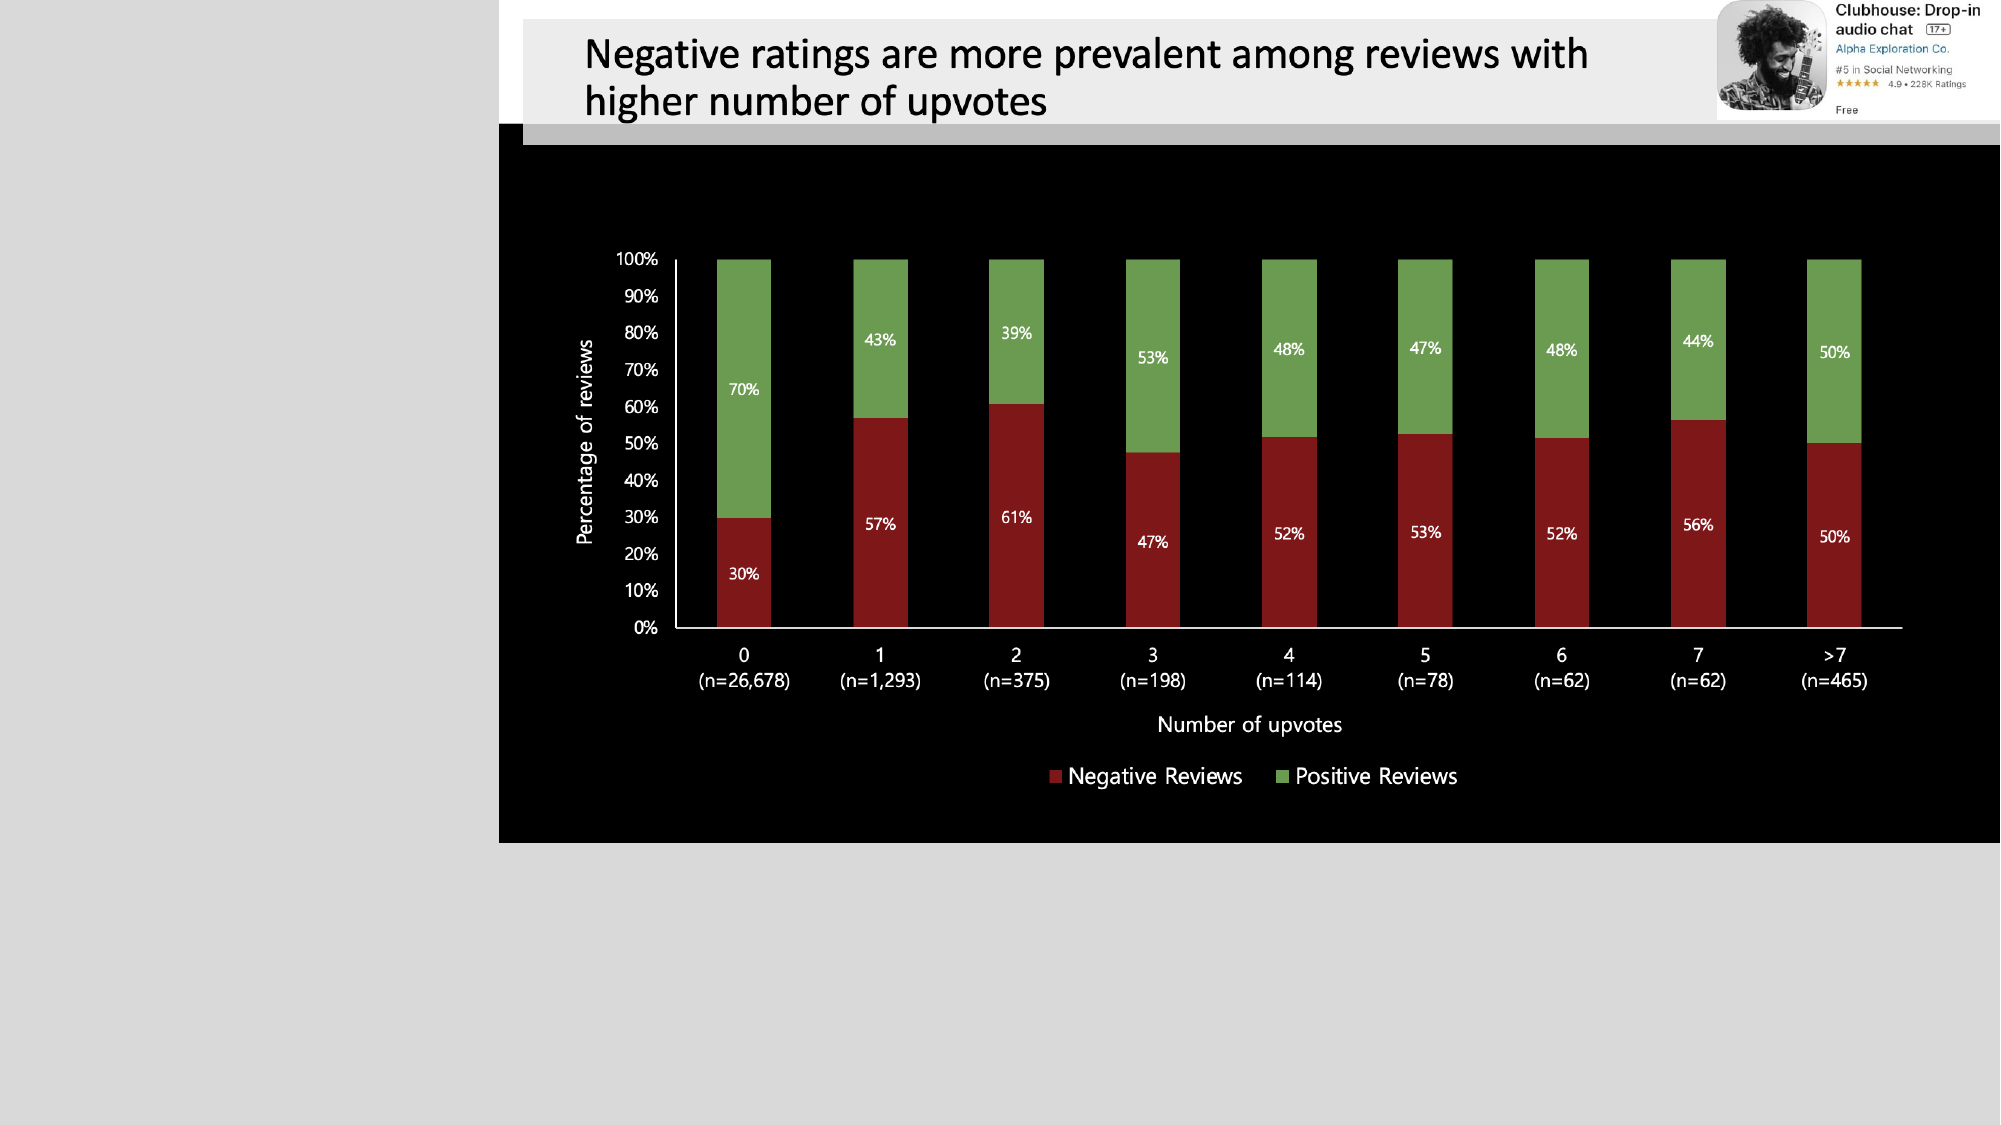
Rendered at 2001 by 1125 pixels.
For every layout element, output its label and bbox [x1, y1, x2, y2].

text_box [0, 0, 2000, 1125]
picture [499, 0, 2000, 843]
